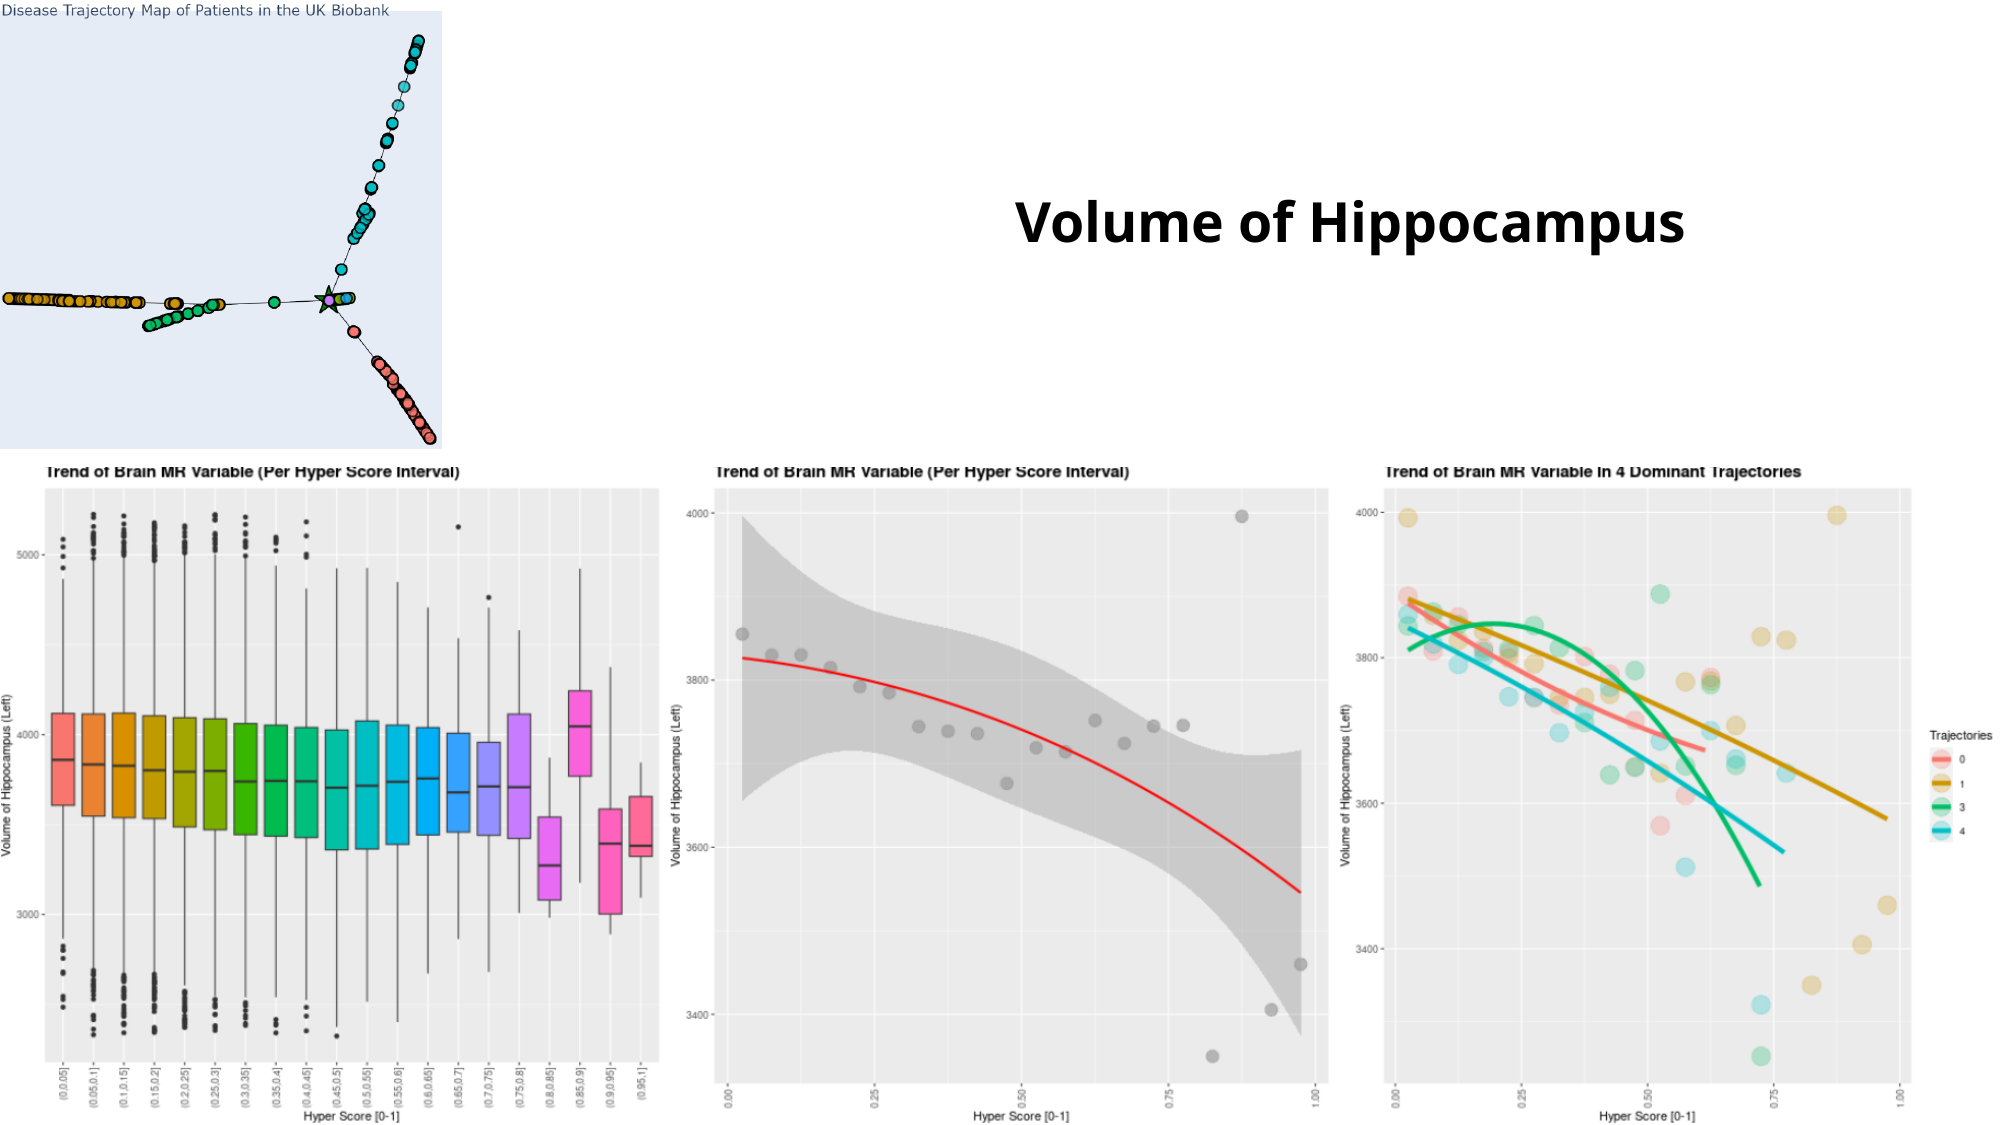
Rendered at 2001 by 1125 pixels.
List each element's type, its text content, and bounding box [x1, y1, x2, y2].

picture [0, 467, 2000, 1125]
picture [0, 0, 442, 449]
text_box Volume of Hippocampus [792, 186, 1909, 262]
